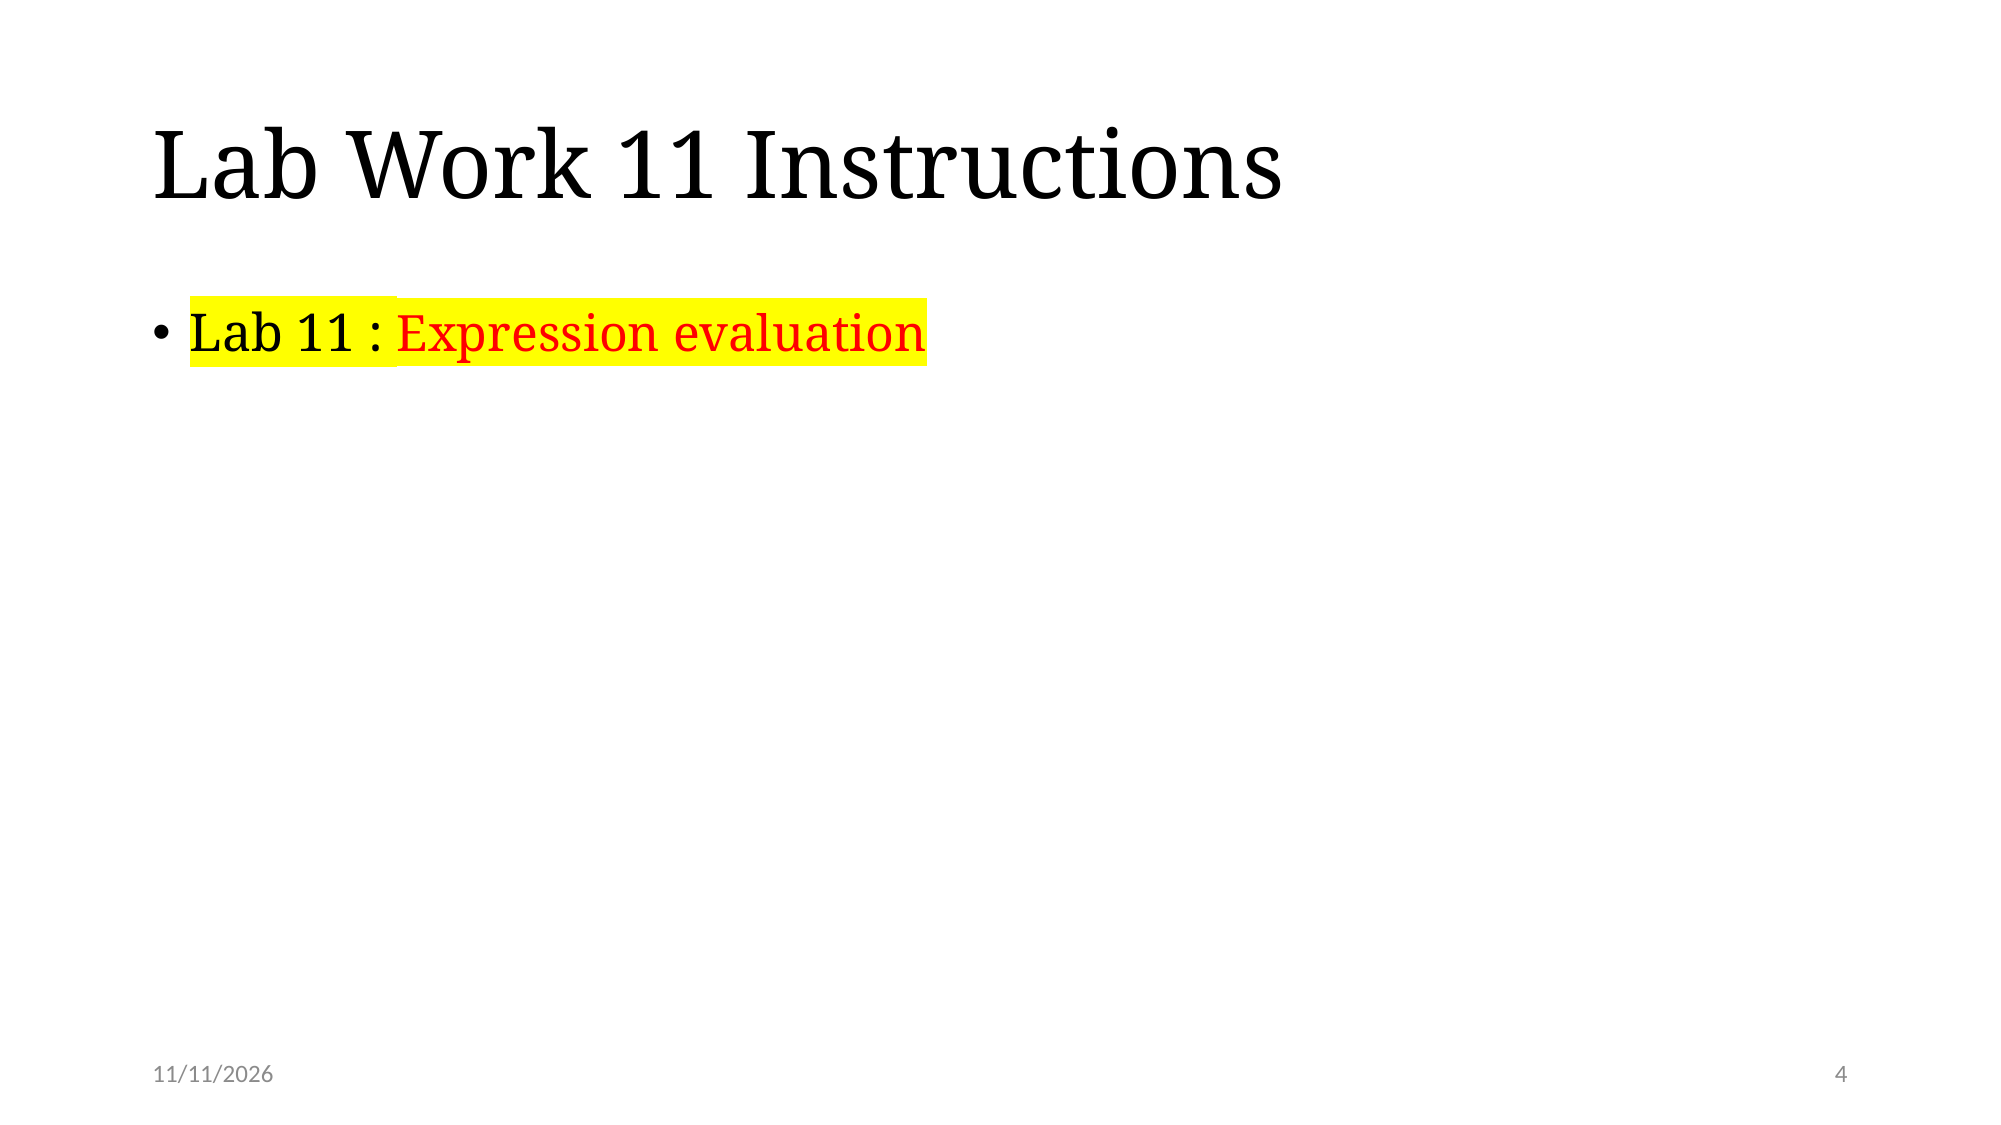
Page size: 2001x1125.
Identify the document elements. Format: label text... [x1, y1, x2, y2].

slide_number 4 [1412, 1042, 1863, 1103]
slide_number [137, 1042, 588, 1103]
list Lab 11 : Expression evaluation [137, 299, 1863, 1014]
title Lab Work 11 Instructions [137, 59, 1863, 278]
